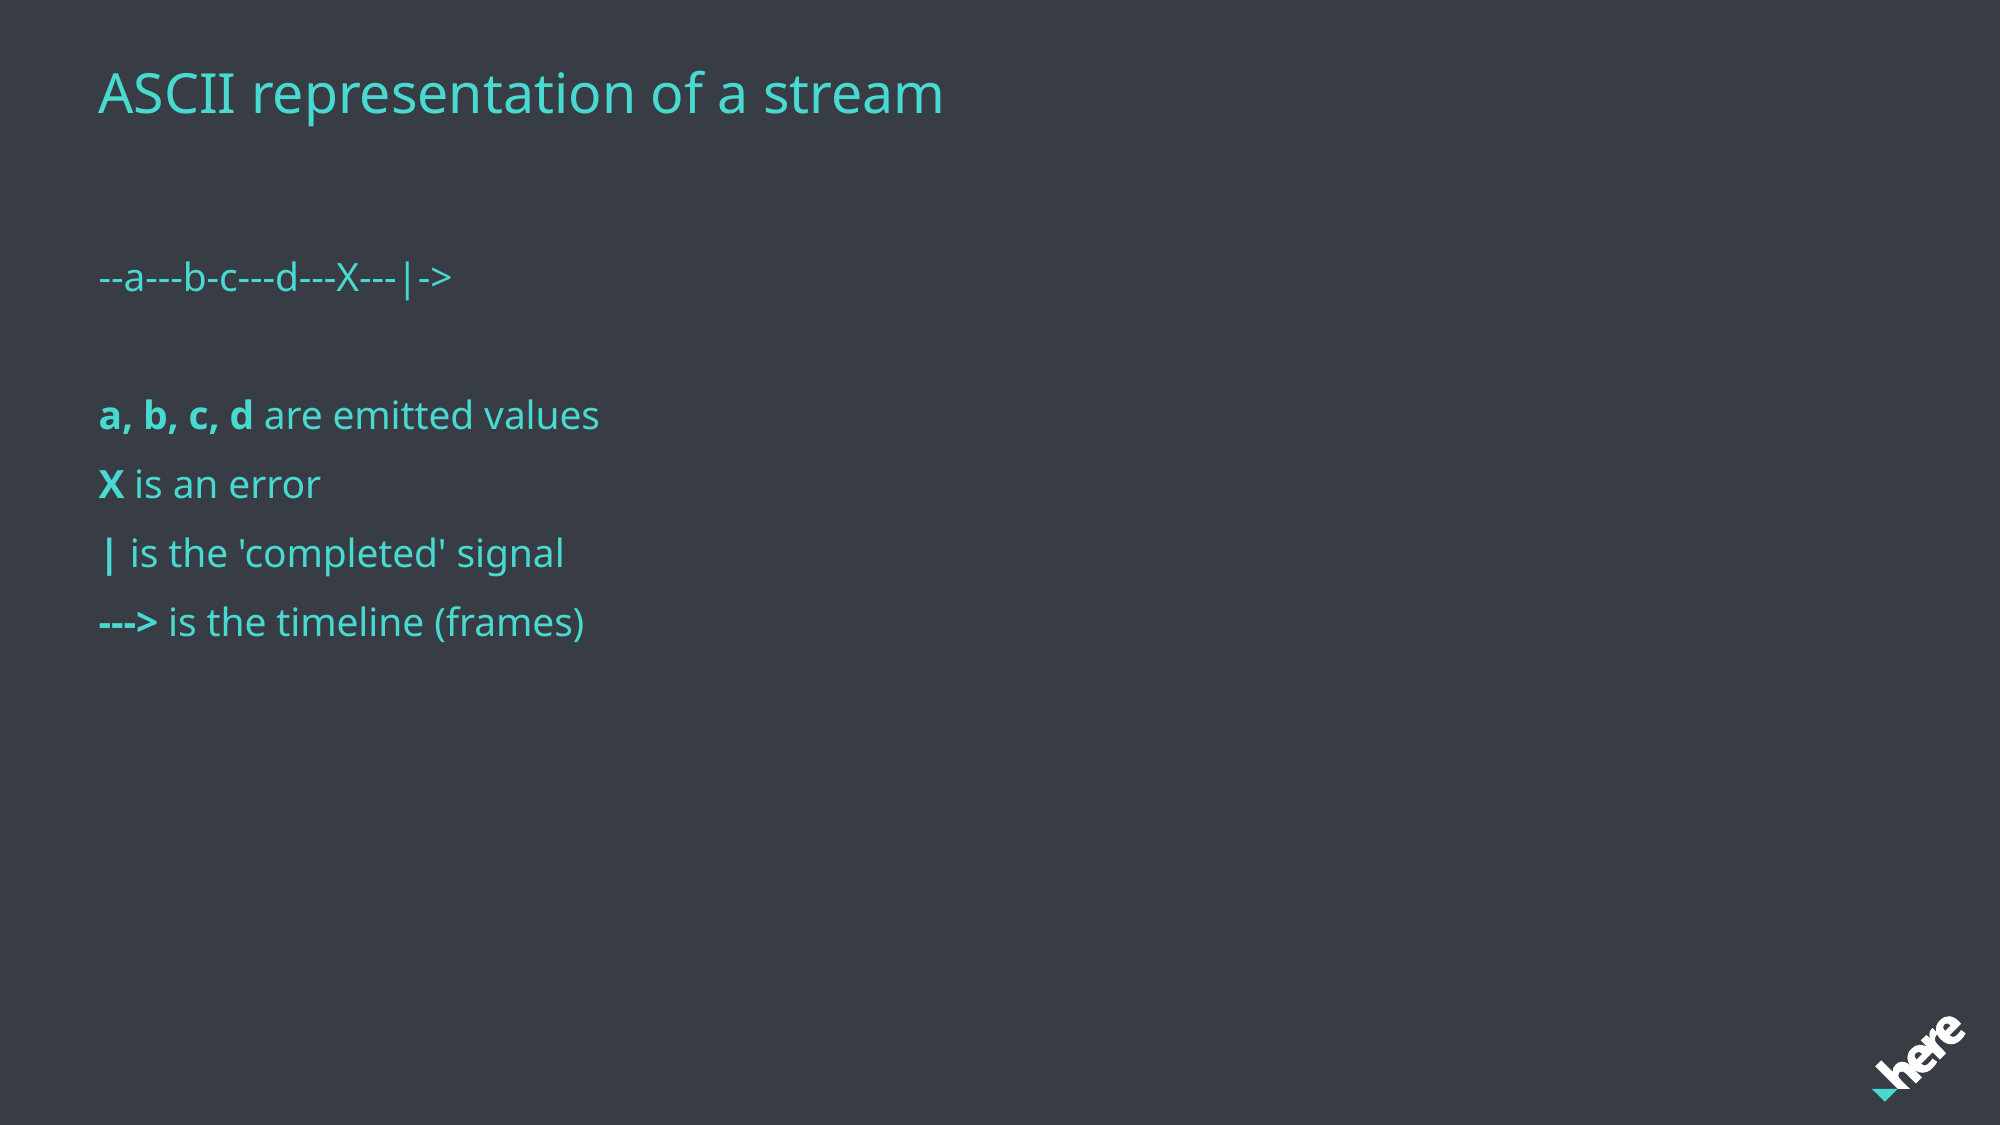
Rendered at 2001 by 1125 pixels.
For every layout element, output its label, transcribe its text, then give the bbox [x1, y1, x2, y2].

list --a---b-c---d---X---|-> a, b, c, d are emitted values X is an error | is the 'completed' signal ---> is the timeline (frames) [98, 253, 1897, 987]
title ASCII representation of a stream [98, 65, 1897, 177]
